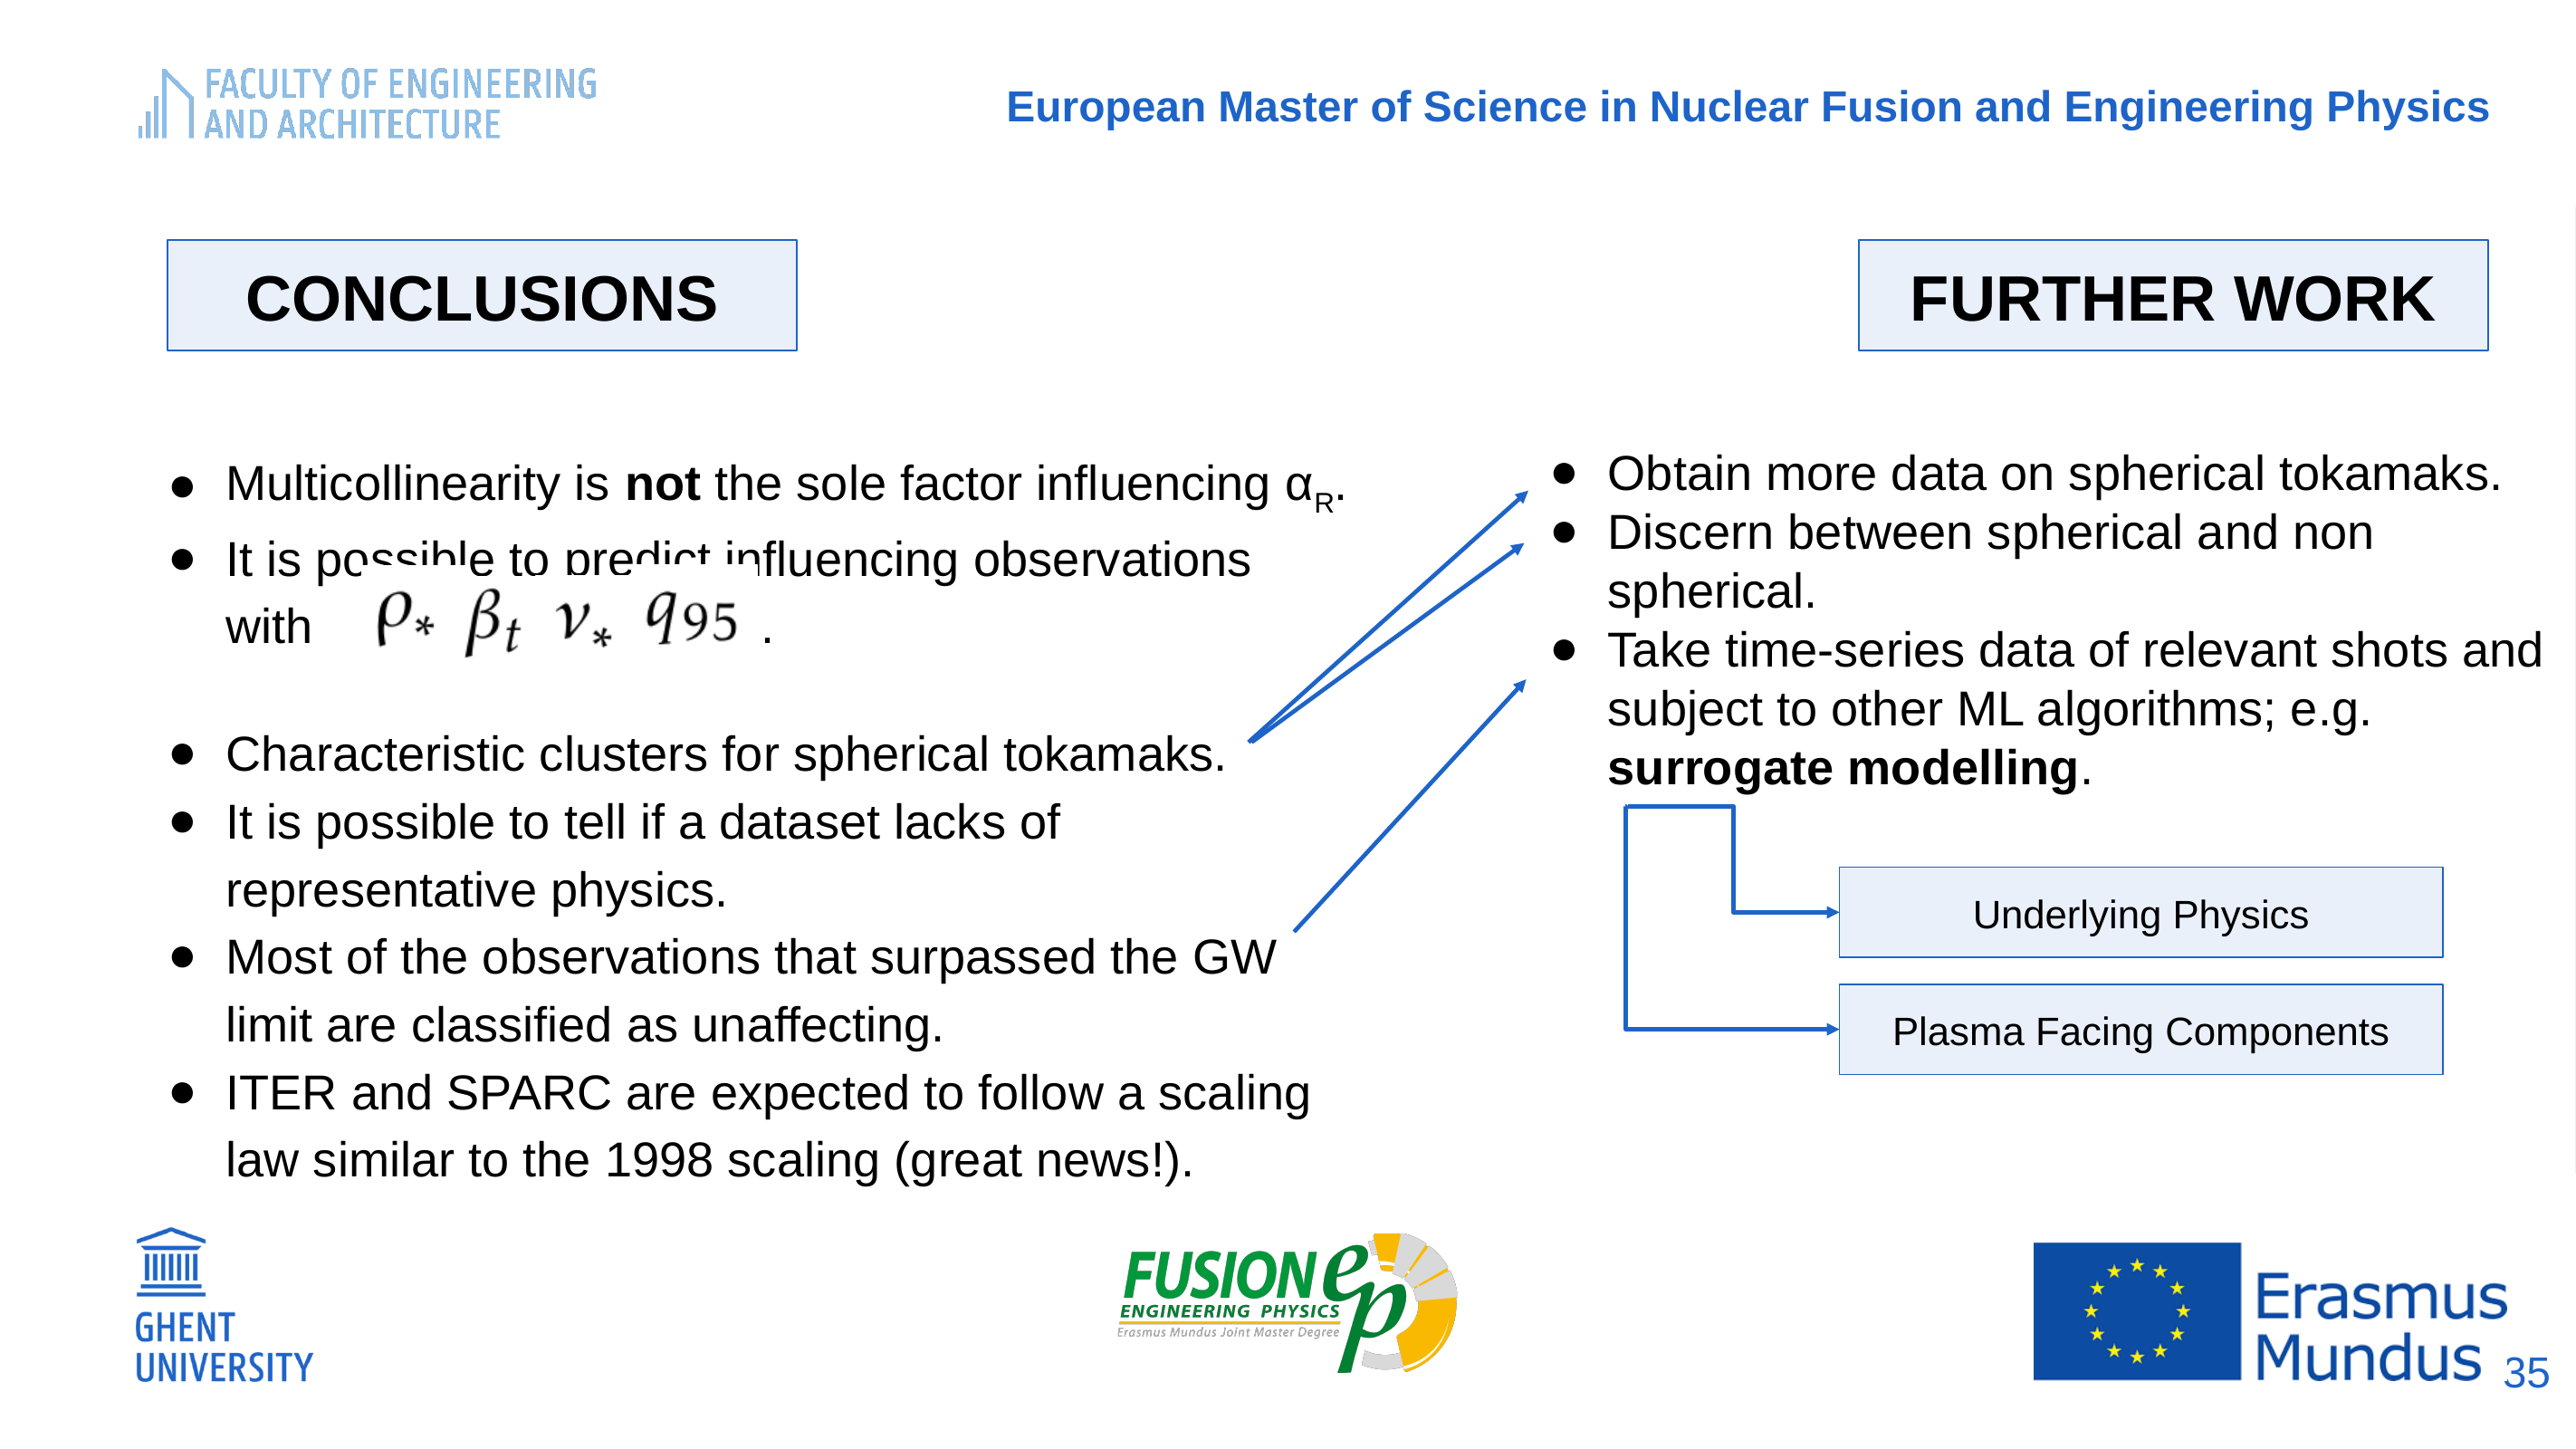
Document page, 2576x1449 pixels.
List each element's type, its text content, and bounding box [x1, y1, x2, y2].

picture [360, 564, 757, 672]
picture [68, 1175, 411, 1449]
text_box FURTHER WORK [1859, 239, 2488, 351]
list European Master of Science in Nuclear Fusion and Engineering Physics [652, 58, 2507, 139]
picture [69, 0, 690, 207]
picture [2034, 1243, 2507, 1381]
text_box CONCLUSIONS [168, 239, 797, 351]
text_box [1248, 490, 1529, 677]
slide_number ‹#› [2409, 1338, 2565, 1449]
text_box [1251, 542, 1525, 743]
picture [1117, 1233, 1458, 1373]
text_box [129, 187, 2576, 1186]
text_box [1621, 811, 1844, 1025]
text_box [1293, 678, 1527, 933]
text_box Multicollinearity is not the sole factor influencing αR. It is possible to predict influencing observations with . Characteristic clusters for spherical tokamaks. It is possible to tell if a dataset lacks of representative physics. Most of the observations that surpassed the GW limit are classified as unaffecting. ITER and SPARC are expected to follow a scaling law similar to the 1998 scaling (great news!). [144, 427, 1365, 1201]
text_box Obtain more data on spherical tokamaks. Discern between spherical and non spherical. Take time-series data of relevant shots and subject to other ML algorithms; e.g. surrogate modelling. [1526, 427, 2576, 809]
text_box Underlying Physics [1848, 867, 2443, 958]
text_box Plasma Facing Components [1839, 984, 2443, 1075]
